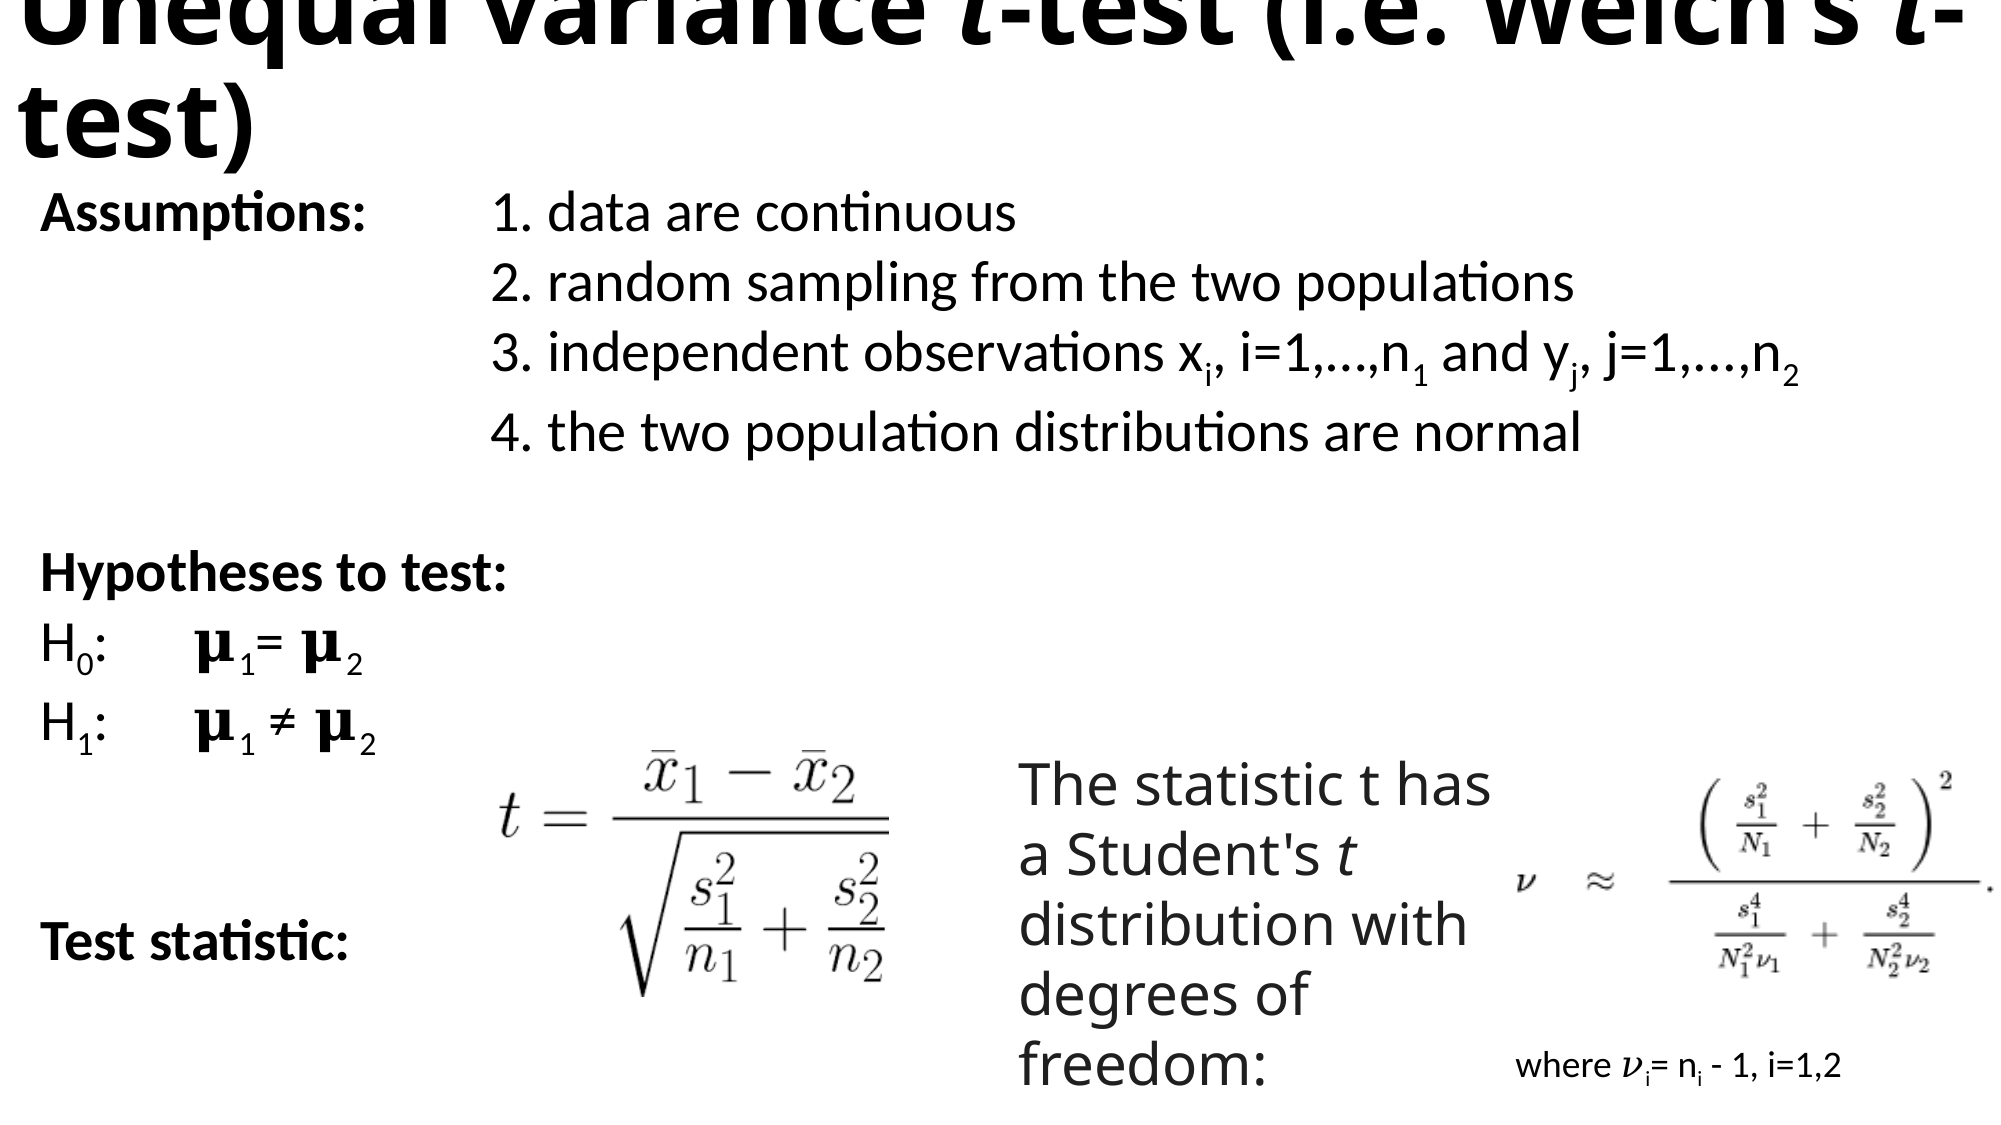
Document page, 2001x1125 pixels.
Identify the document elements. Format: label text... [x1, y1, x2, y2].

text_box where 𝜈i= ni - 1, i=1,2 [1492, 1032, 1885, 1099]
picture [1516, 767, 1996, 981]
picture [499, 750, 889, 997]
text_box The statistic t has a Student's t distribution with degrees of freedom: [1003, 739, 1524, 1105]
text_box Assumptions: 1. data are continuous 2. random sampling from the two populations 3. independent observations xi, i=1,…,n1 and yj, j=1,...,n2 4. the two population distributions are normal Hypotheses to test: H0: 𝛍1= 𝛍2 H1: 𝛍1 ≠ 𝛍2 Test statistic: [25, 165, 1982, 1125]
text_box Unequal variance t-test (i.e. Welch’s t-test) [1, 7, 2000, 127]
